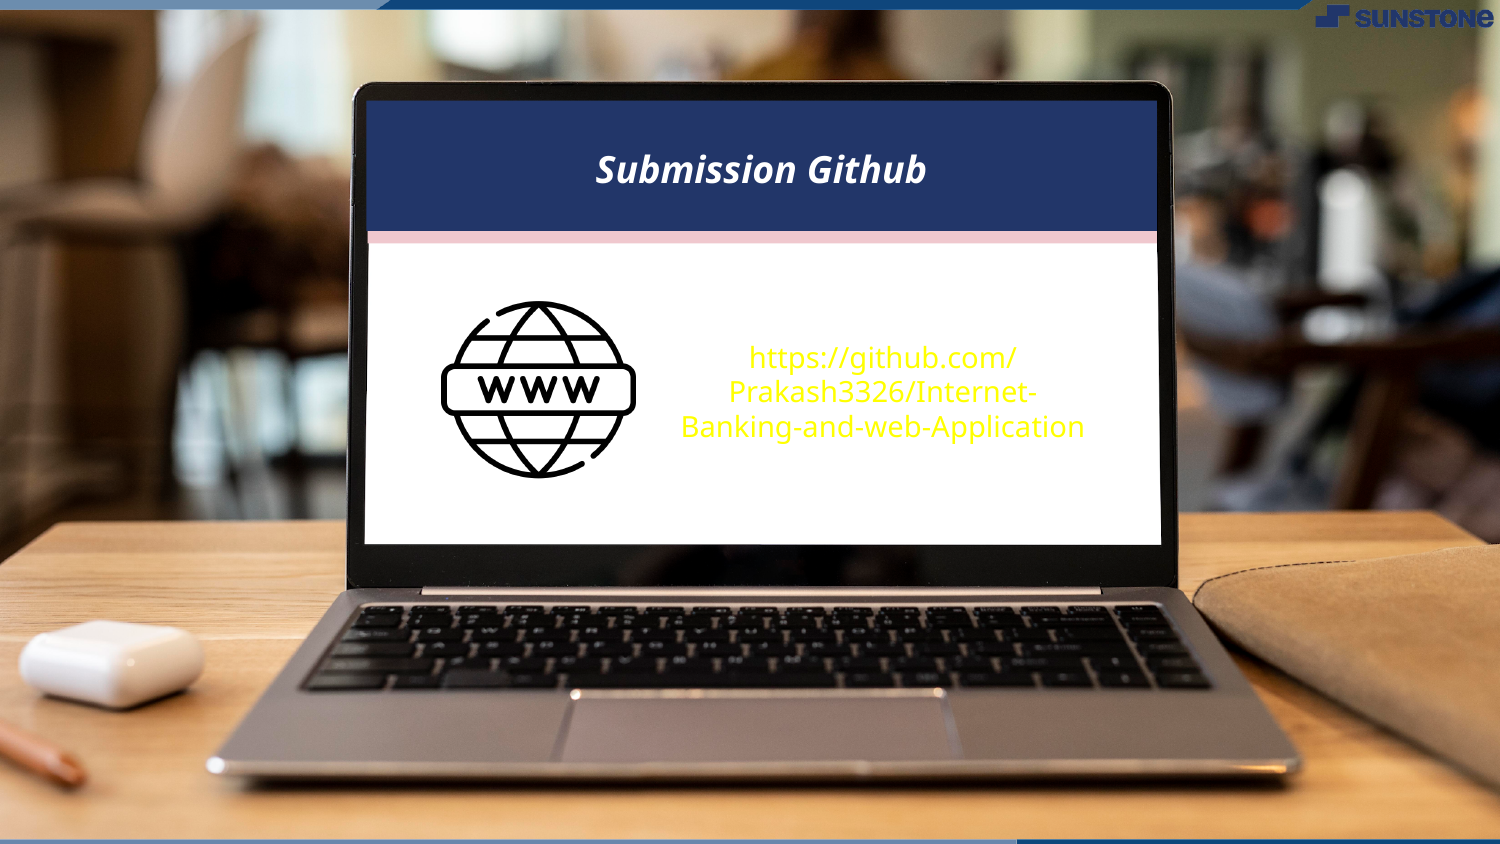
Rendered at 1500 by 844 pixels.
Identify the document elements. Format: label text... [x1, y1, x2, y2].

picture [0, 0, 1500, 844]
list Submission Github [432, 131, 1091, 206]
text_box https://github.com/Prakash3326/Internet-Banking-and-web-Application [660, 331, 1106, 452]
